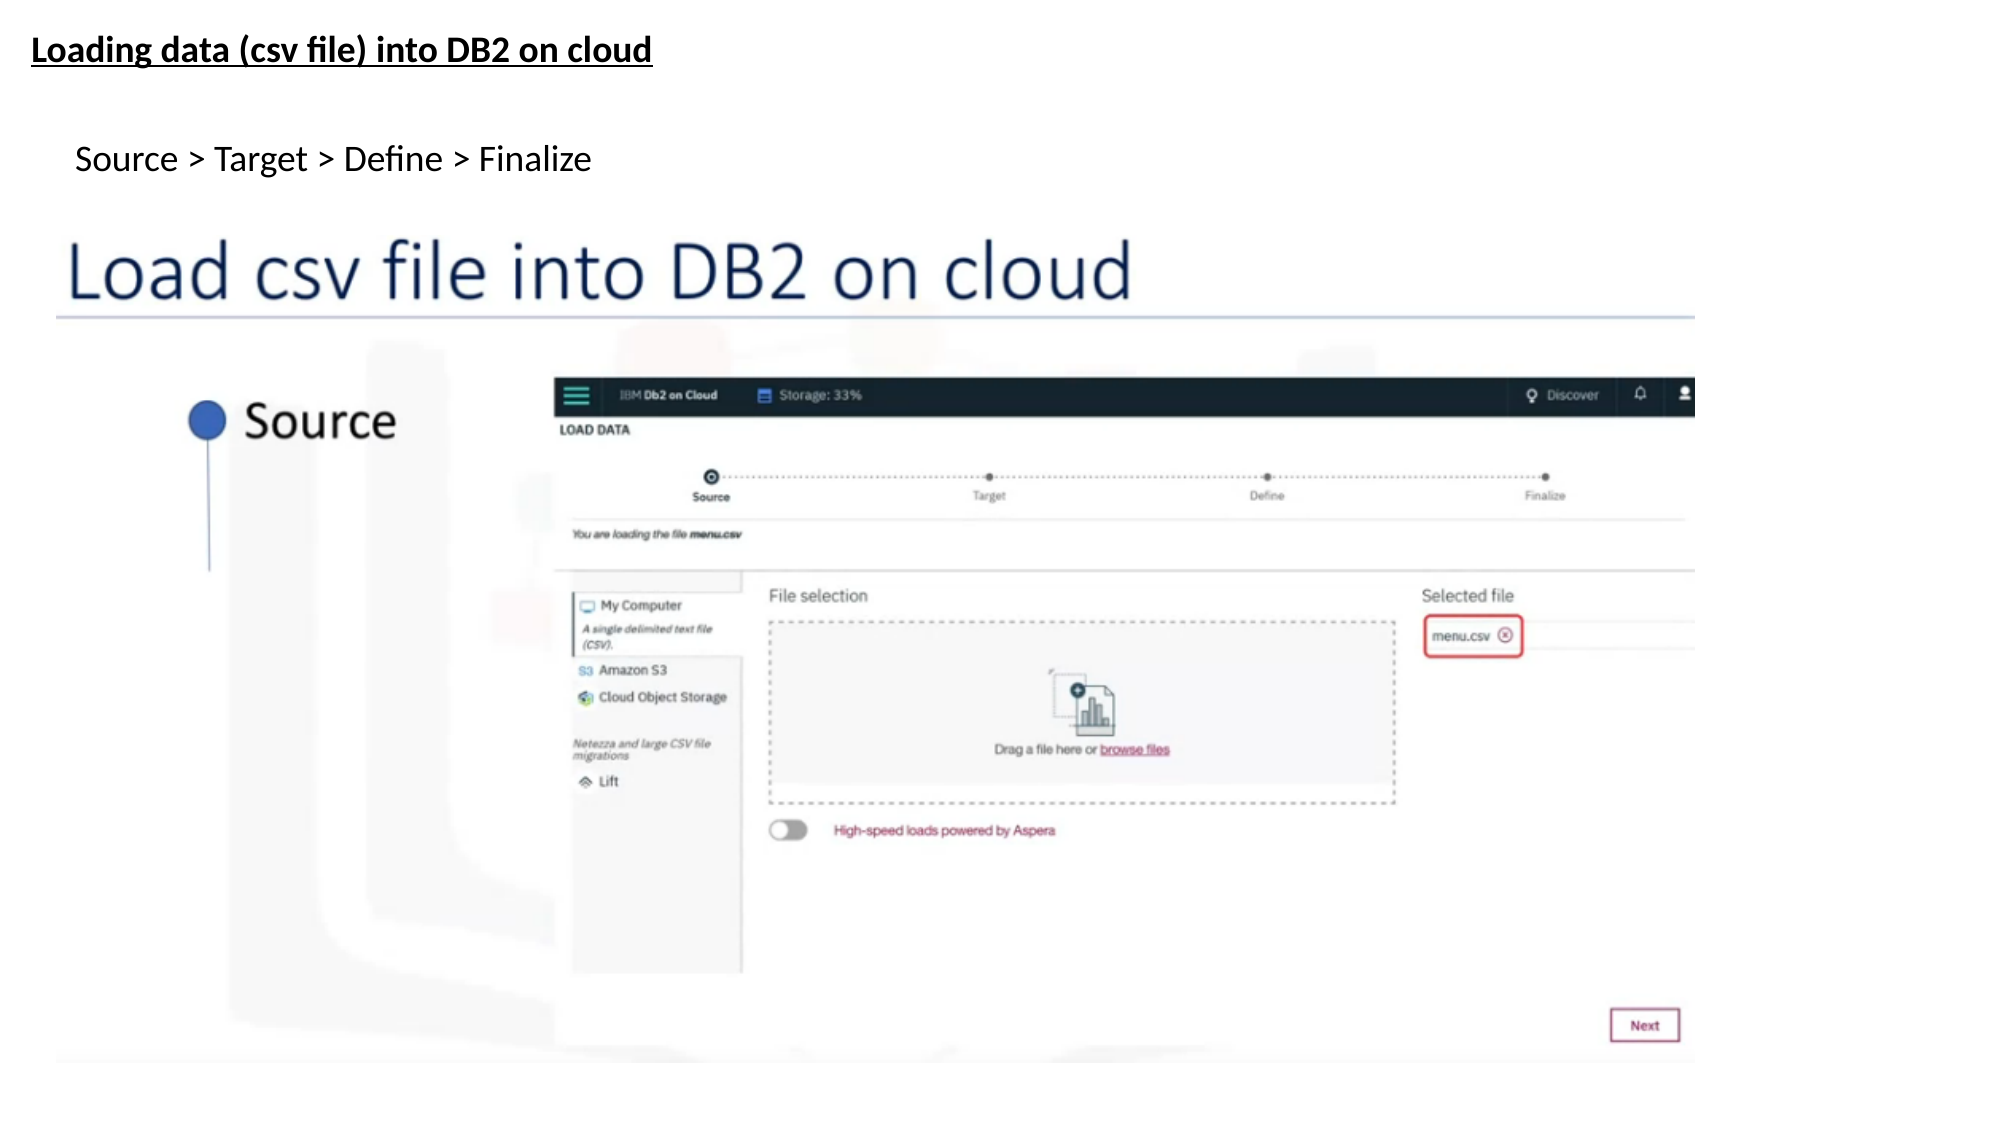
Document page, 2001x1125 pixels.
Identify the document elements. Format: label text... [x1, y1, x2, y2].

picture [56, 235, 1695, 1063]
text_box Source > Target > Define > Finalize [60, 126, 608, 187]
text_box Loading data (csv file) into DB2 on cloud [16, 17, 669, 78]
